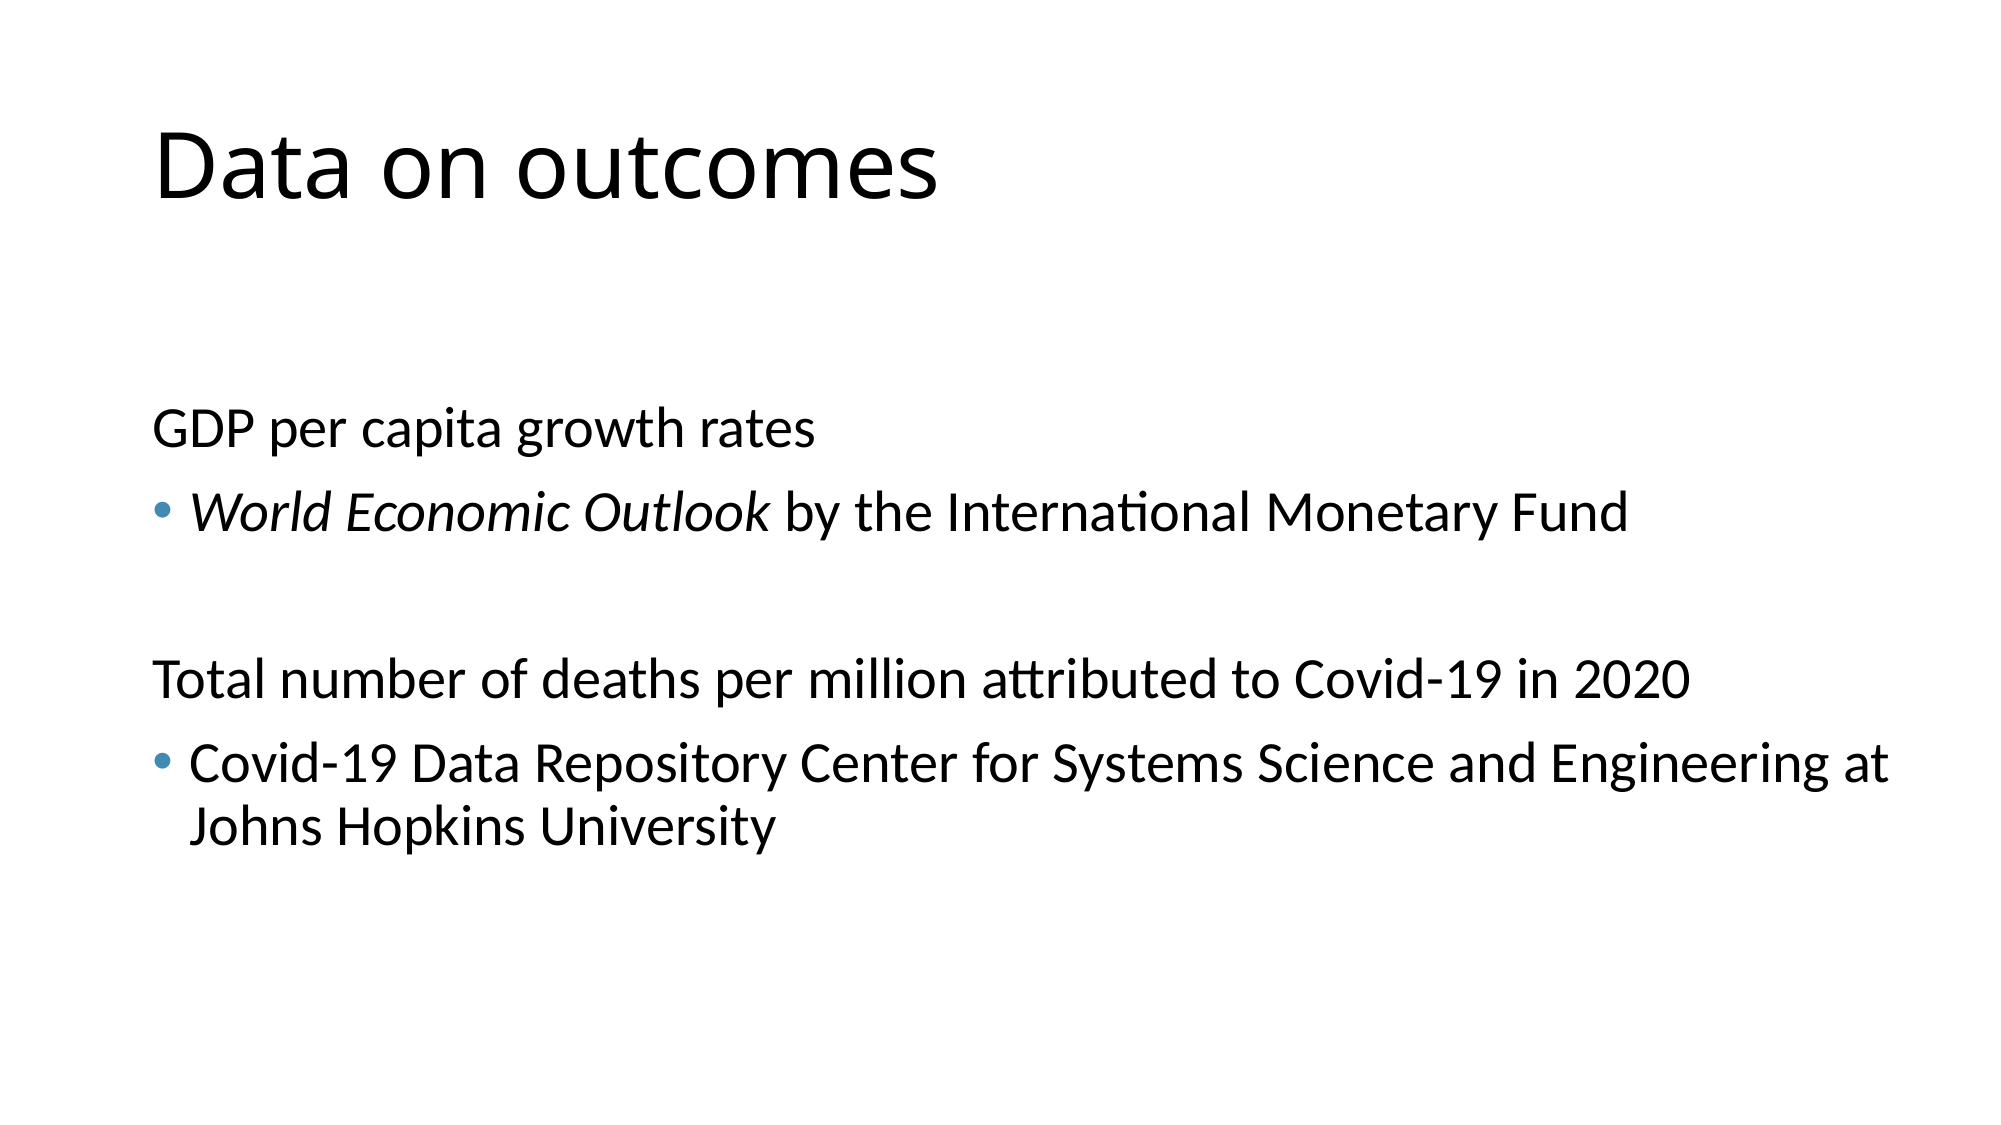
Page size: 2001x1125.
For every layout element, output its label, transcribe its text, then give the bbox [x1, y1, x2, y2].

list GDP per capita growth rates World Economic Outlook by the International Monetary Fund Total number of deaths per million attributed to Covid-19 in 2020 Covid-19 Data Repository Center for Systems Science and Engineering at Johns Hopkins University [137, 299, 2000, 1014]
title Data on outcomes [137, 59, 1950, 278]
